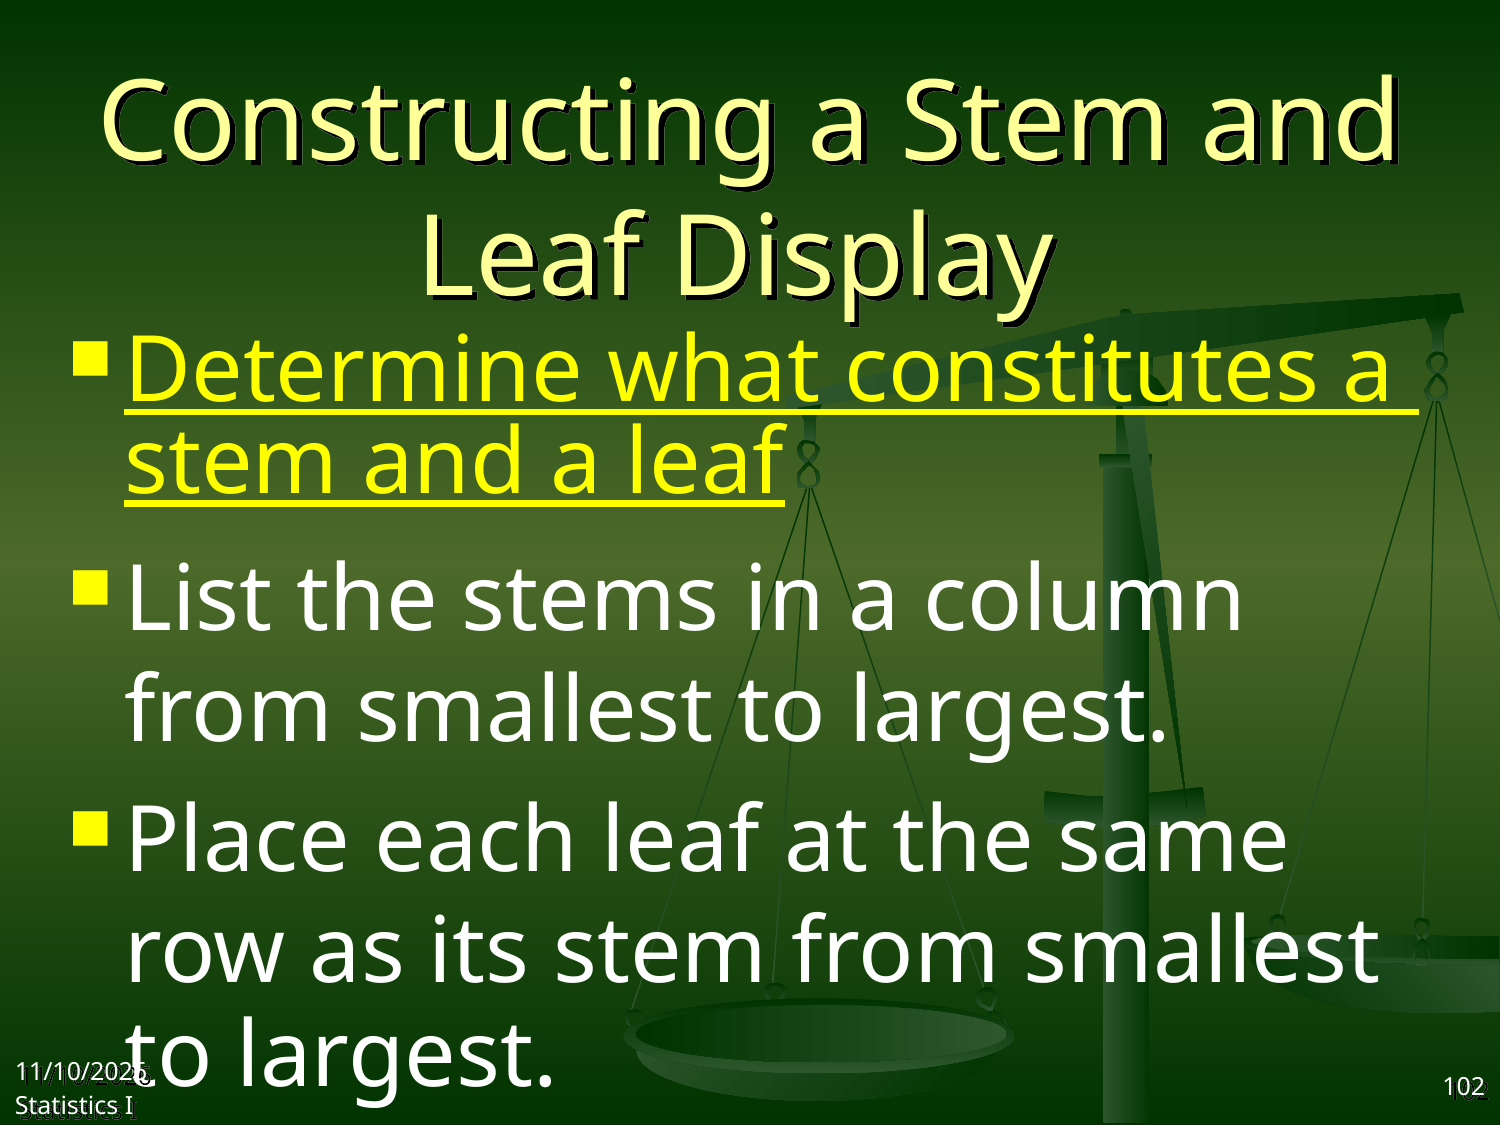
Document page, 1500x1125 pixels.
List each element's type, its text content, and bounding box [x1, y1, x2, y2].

title Constructing a Stem and Leaf Display [74, 42, 1426, 302]
slide_number 102 [1149, 1049, 1500, 1125]
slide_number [0, 1049, 351, 1125]
list Determine what constitutes a stem and a leaf List the stems in a column from smallest to largest. Place each leaf at the same row as its stem from smallest to largest. [52, 302, 1448, 1083]
